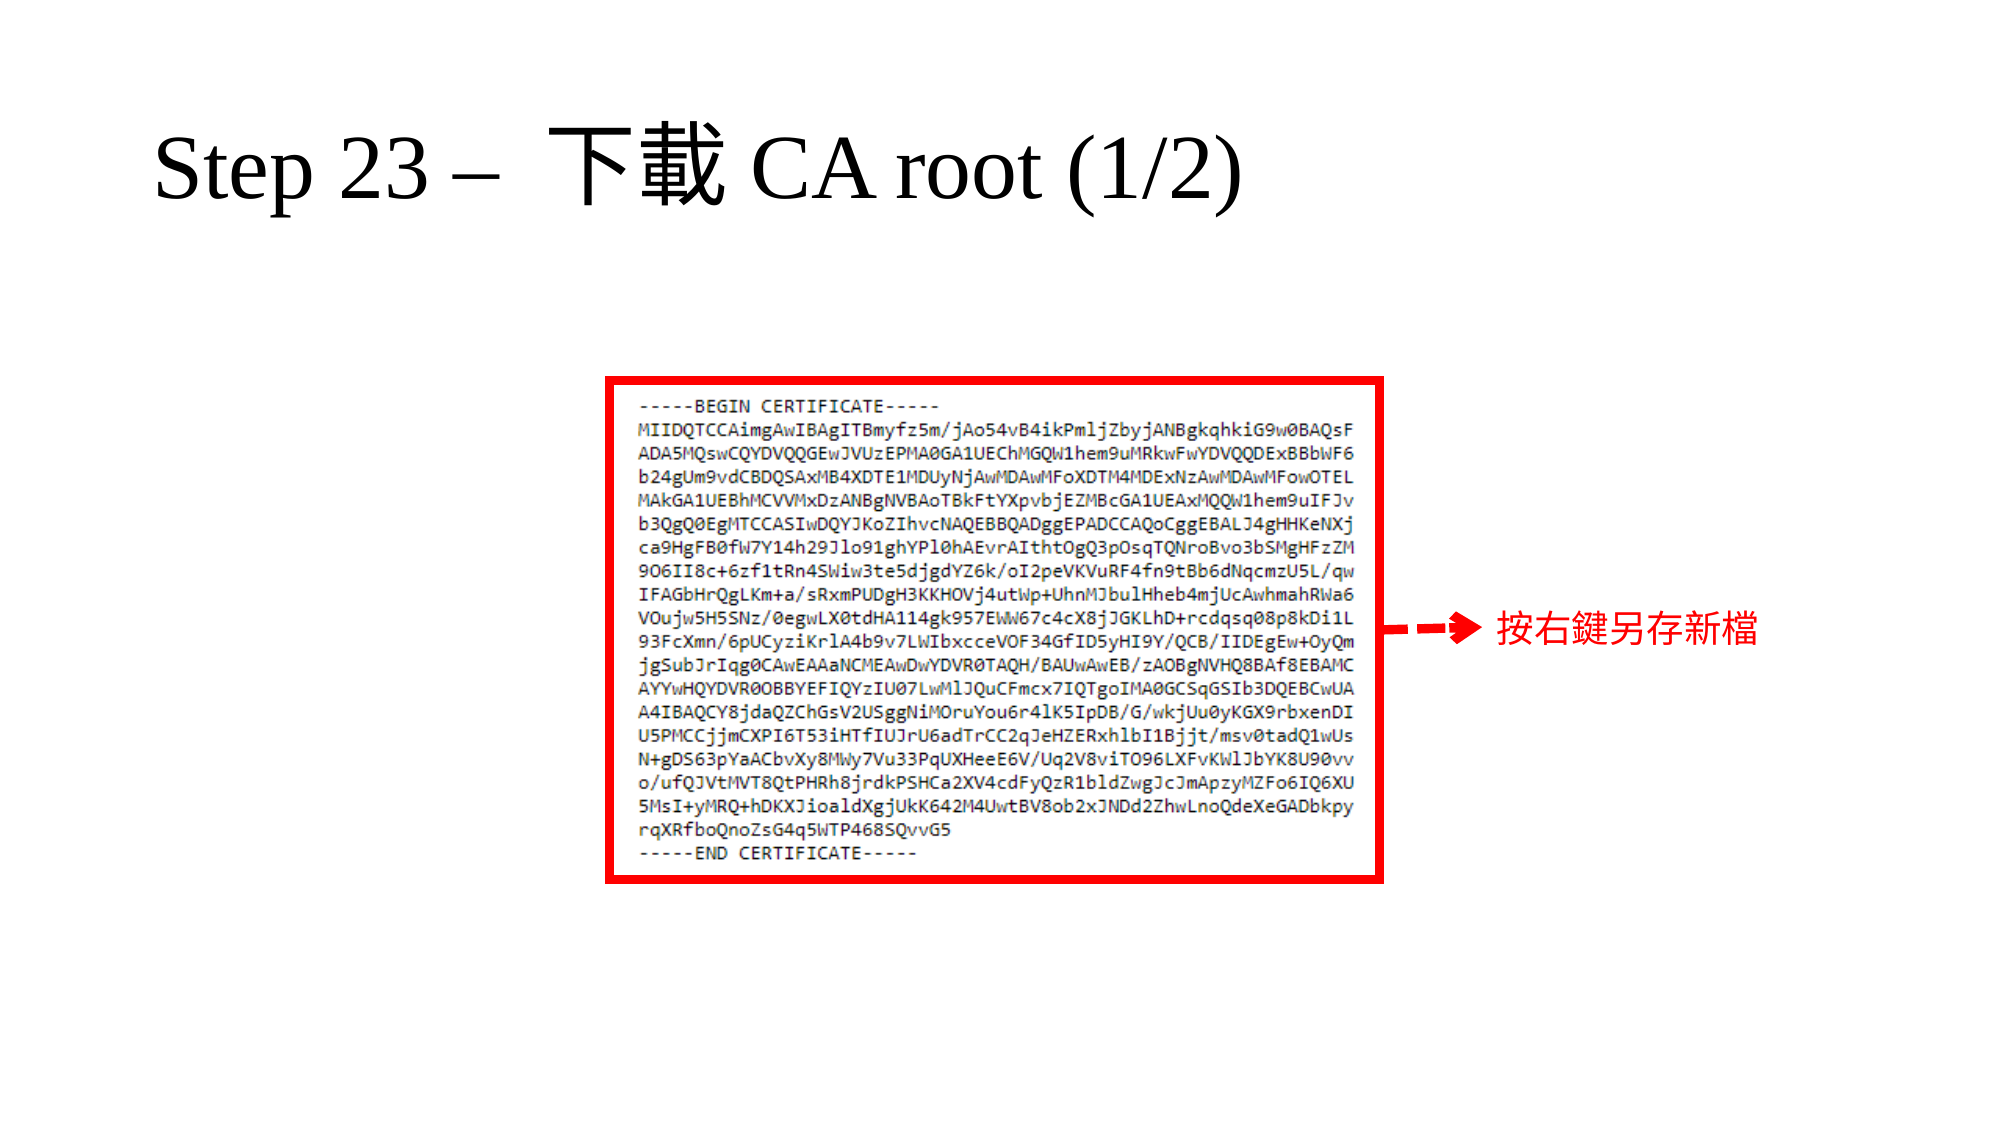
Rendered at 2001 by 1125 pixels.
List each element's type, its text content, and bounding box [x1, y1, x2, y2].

text_box 按右鍵另存新檔 [1482, 597, 1775, 657]
text_box [608, 380, 1381, 880]
title Step 23 – 下載CA root (1/2) [137, 59, 1863, 278]
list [626, 384, 1374, 880]
